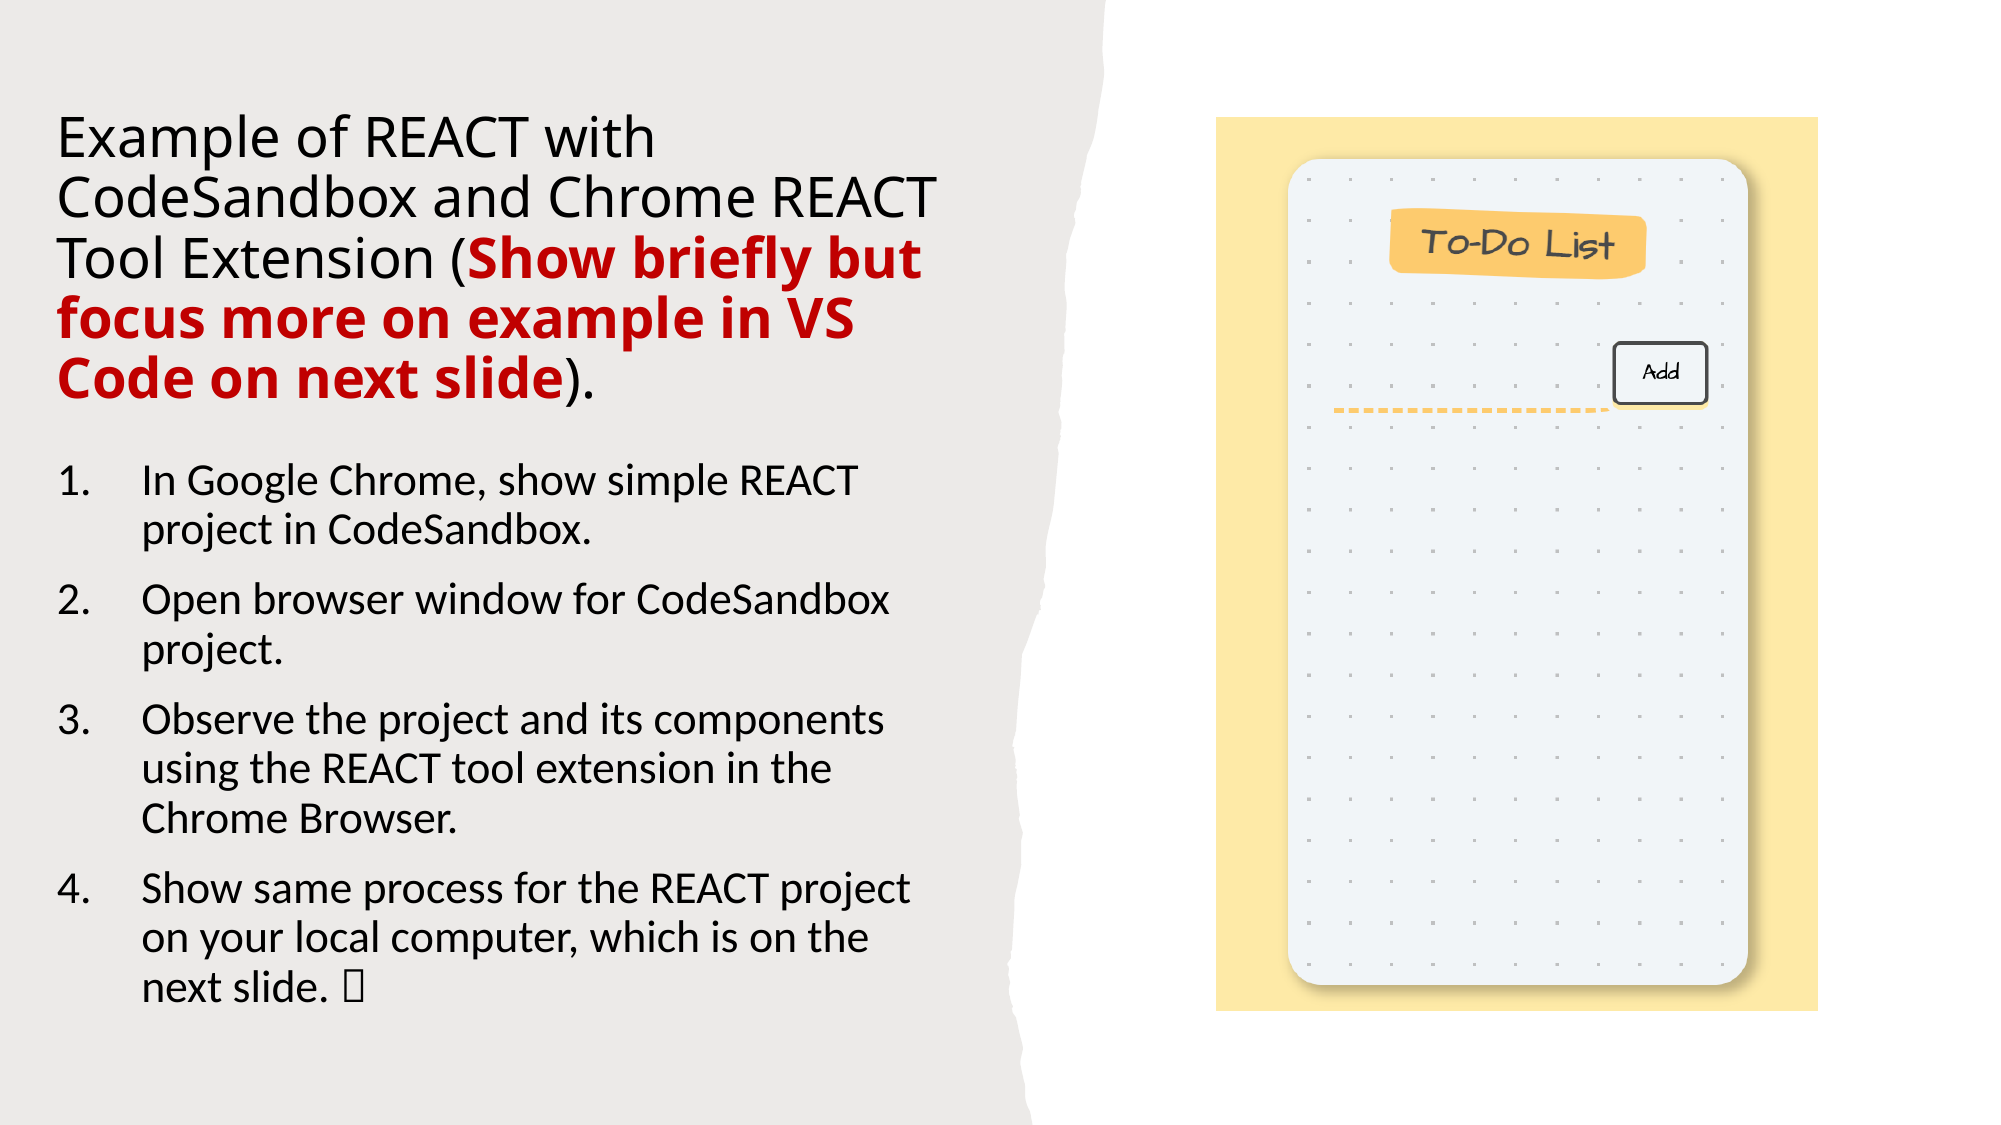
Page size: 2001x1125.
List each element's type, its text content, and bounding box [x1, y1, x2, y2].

list In Google Chrome, show simple REACT project in CodeSandbox. Open browser window for CodeSandbox project. Observe the project and its components using the REACT tool extension in the Chrome Browser. Show same process for the REACT project on your local computer, which is on the next slide.  [41, 447, 972, 1025]
text_box [0, 0, 1107, 1125]
title Example of REACT with CodeSandbox and Chrome REACT Tool Extension (Show briefly but focus more on example in VS Code on next slide). [41, 99, 972, 420]
text_box [1009, 0, 2000, 1125]
picture [1216, 117, 1818, 1011]
